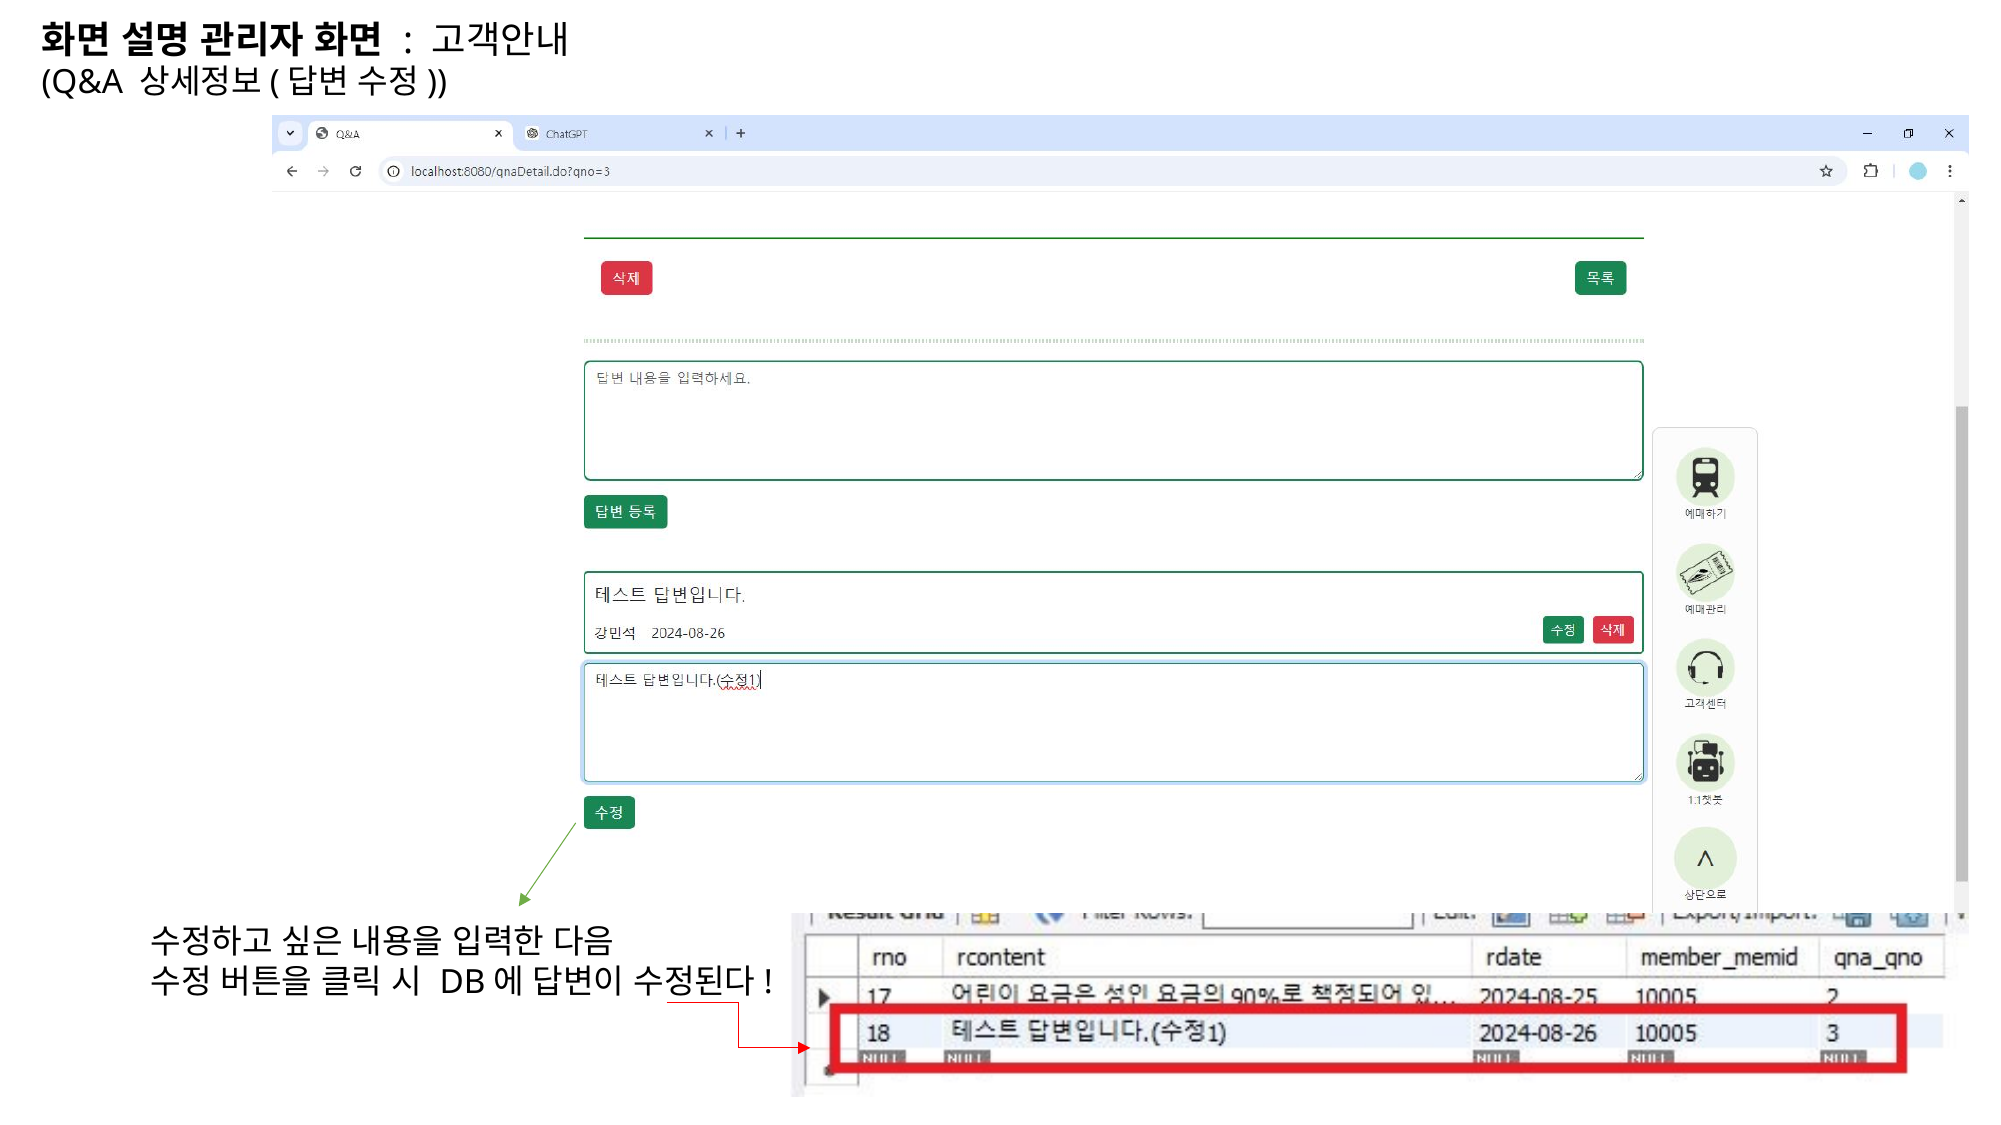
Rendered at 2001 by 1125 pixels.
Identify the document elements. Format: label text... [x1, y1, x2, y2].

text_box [518, 822, 576, 907]
text_box 화면 설명 관리자 화면 : 고객안내 (Q&A 상세정보(답변 수정)) [26, 8, 585, 108]
text_box 수정하고 싶은 내용을 입력한 다음 수정 버튼을 클릭 시 DB에 답변이 수정된다! [135, 913, 272, 1008]
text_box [666, 1002, 811, 1048]
picture [272, 115, 1969, 1097]
